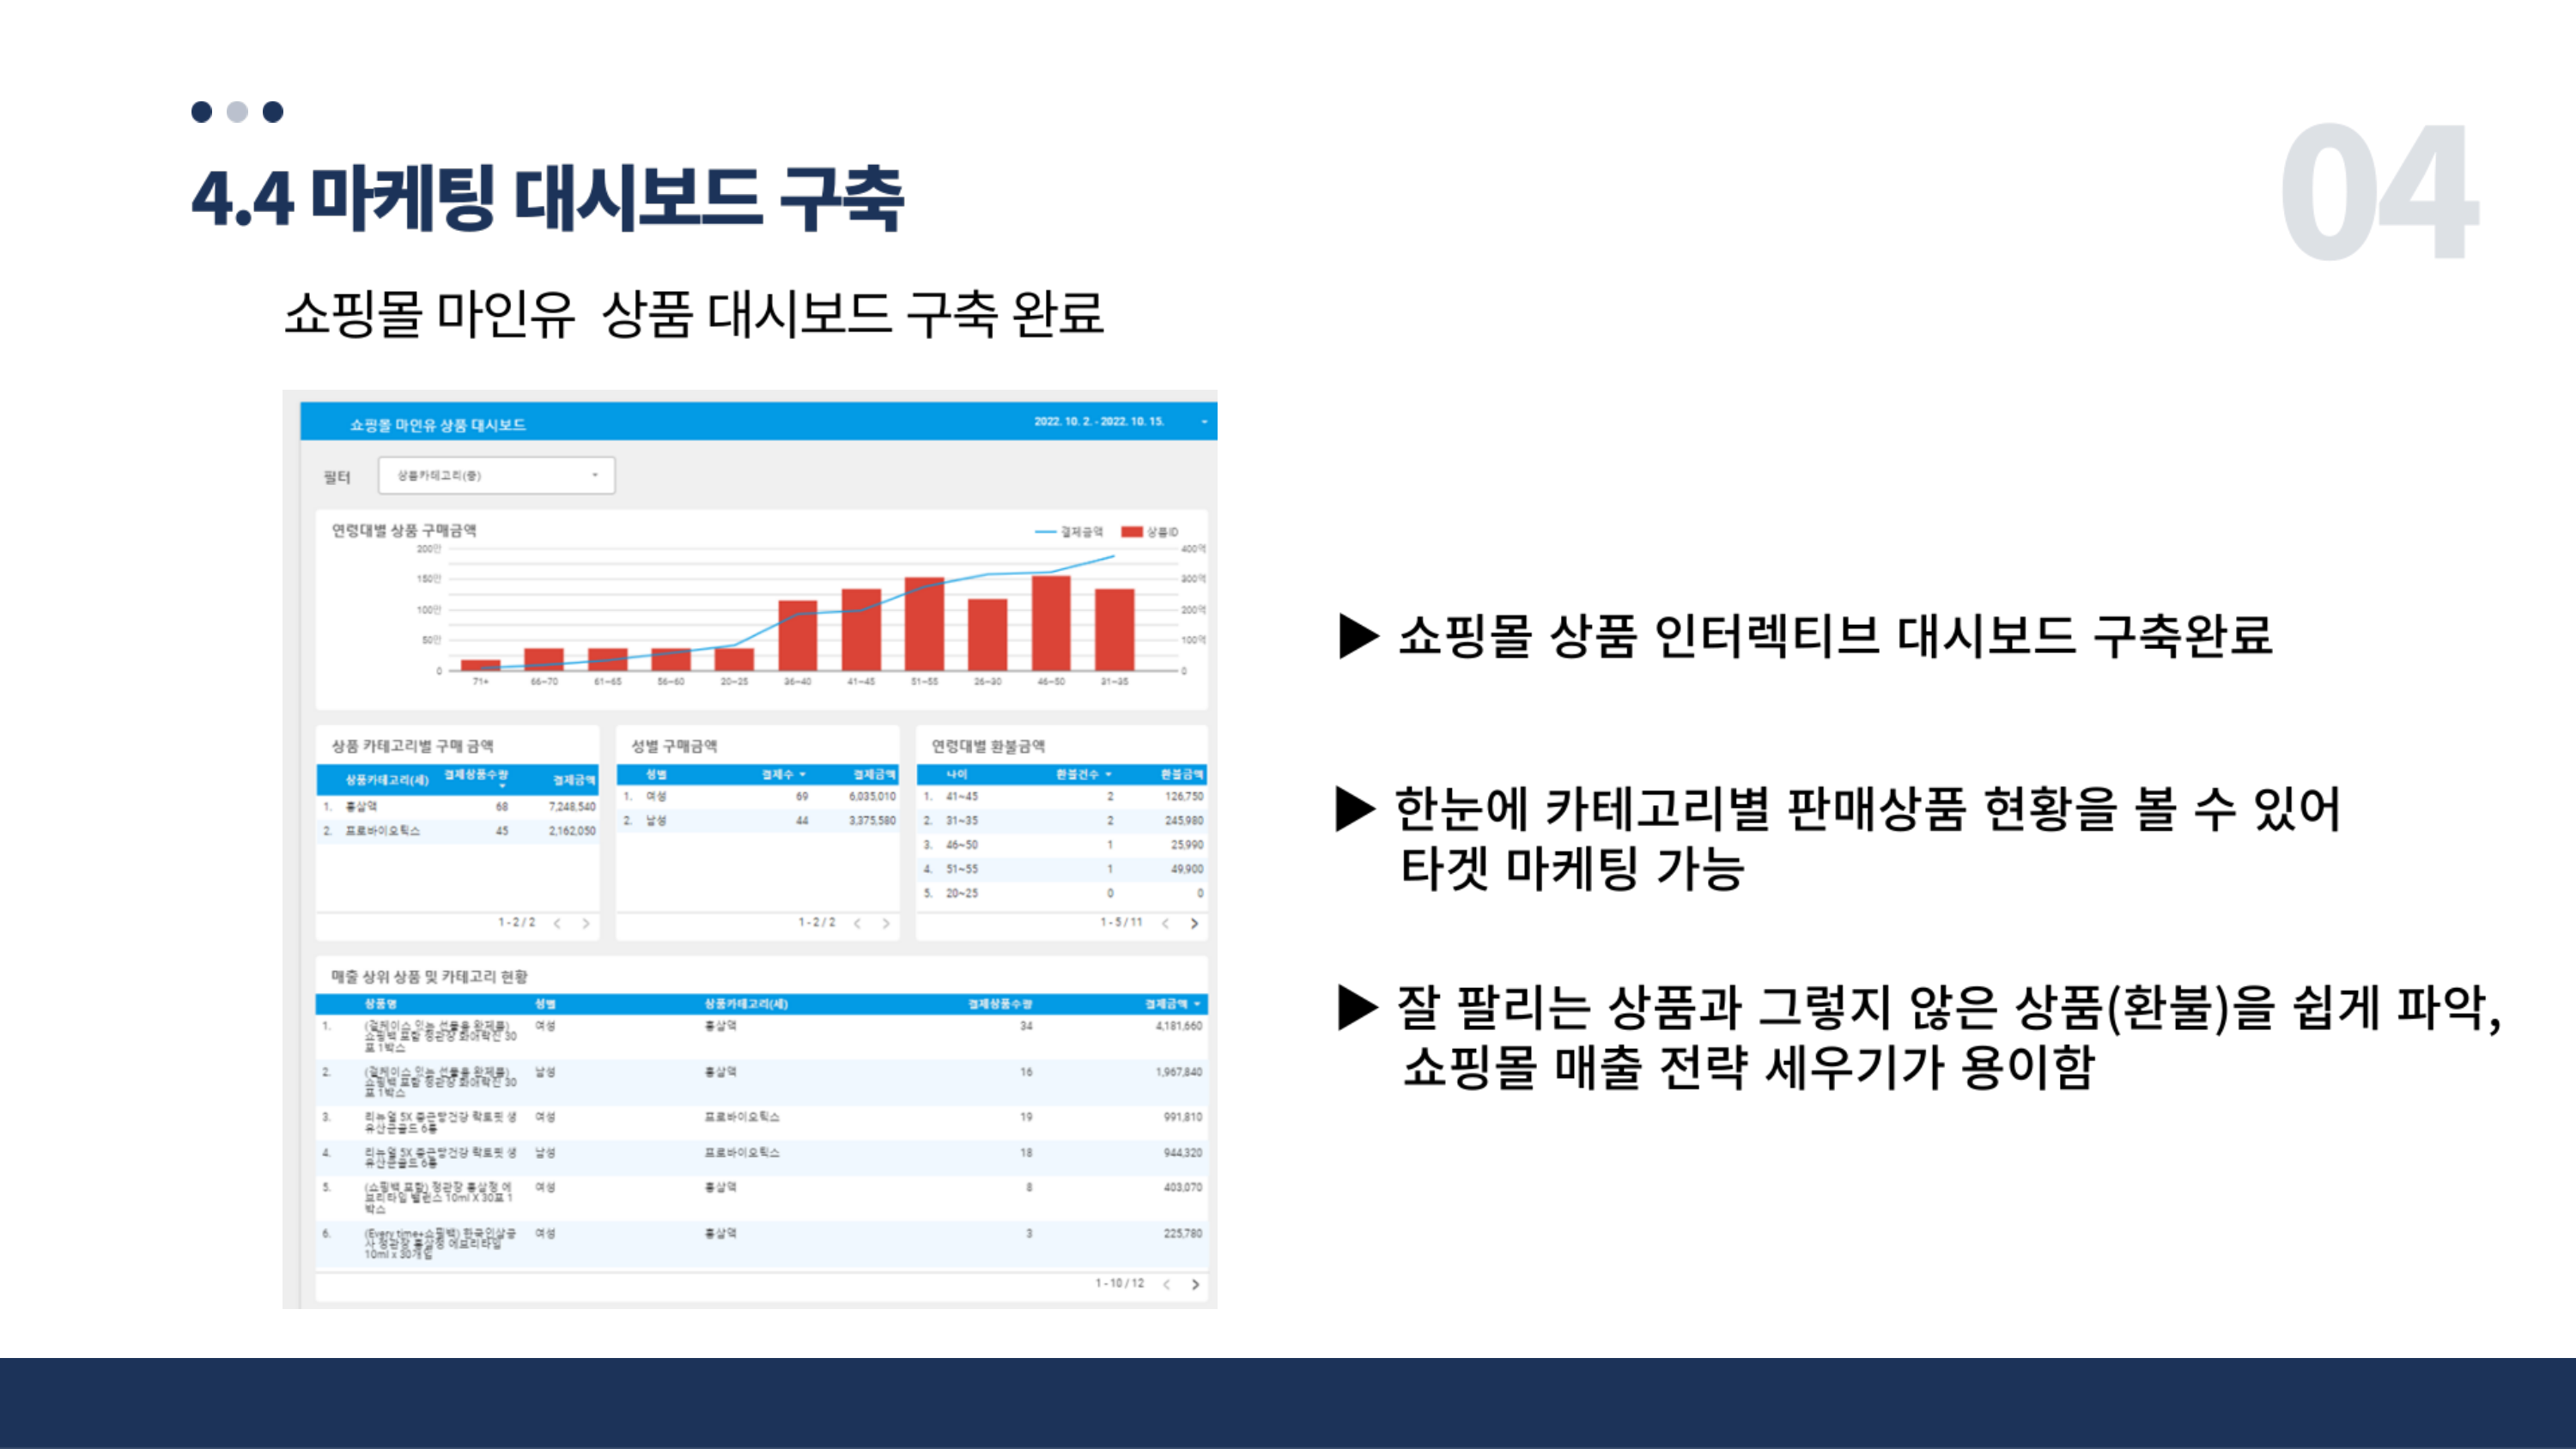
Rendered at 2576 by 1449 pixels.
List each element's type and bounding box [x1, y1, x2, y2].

text_box [227, 101, 248, 123]
text_box [263, 101, 284, 123]
picture [1317, 591, 2294, 682]
picture [275, 265, 1129, 363]
picture [1325, 962, 2539, 1113]
picture [2252, 32, 2565, 343]
picture [1321, 764, 2380, 913]
text_box [283, 390, 1218, 1309]
text_box [0, 1358, 2576, 1449]
text_box [191, 101, 213, 123]
picture [180, 133, 937, 264]
